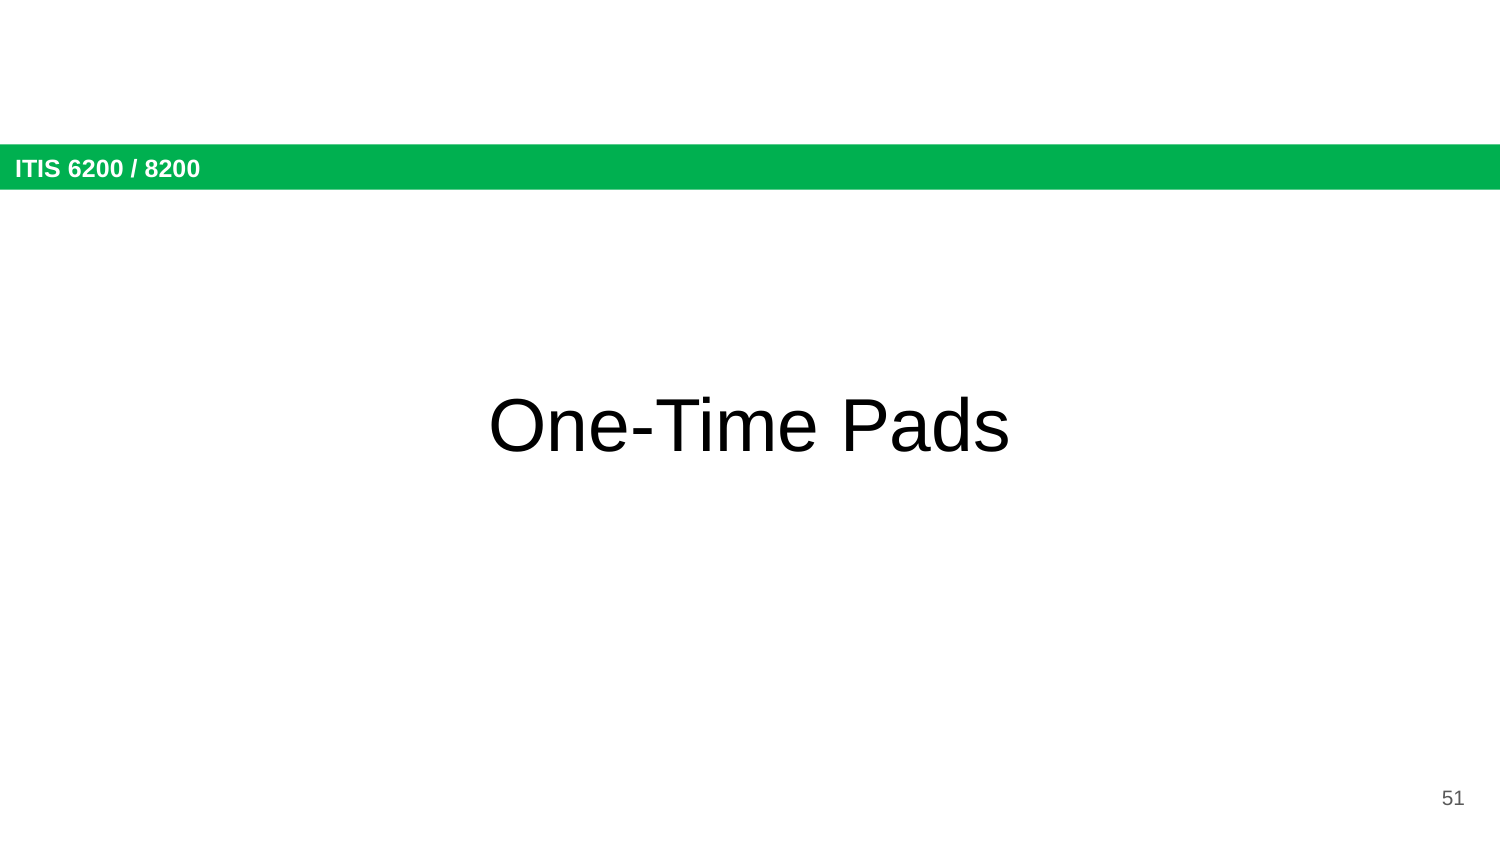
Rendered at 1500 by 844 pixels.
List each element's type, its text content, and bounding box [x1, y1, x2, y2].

title One-Time Pads [51, 352, 1449, 491]
slide_number 51 [1389, 764, 1480, 830]
